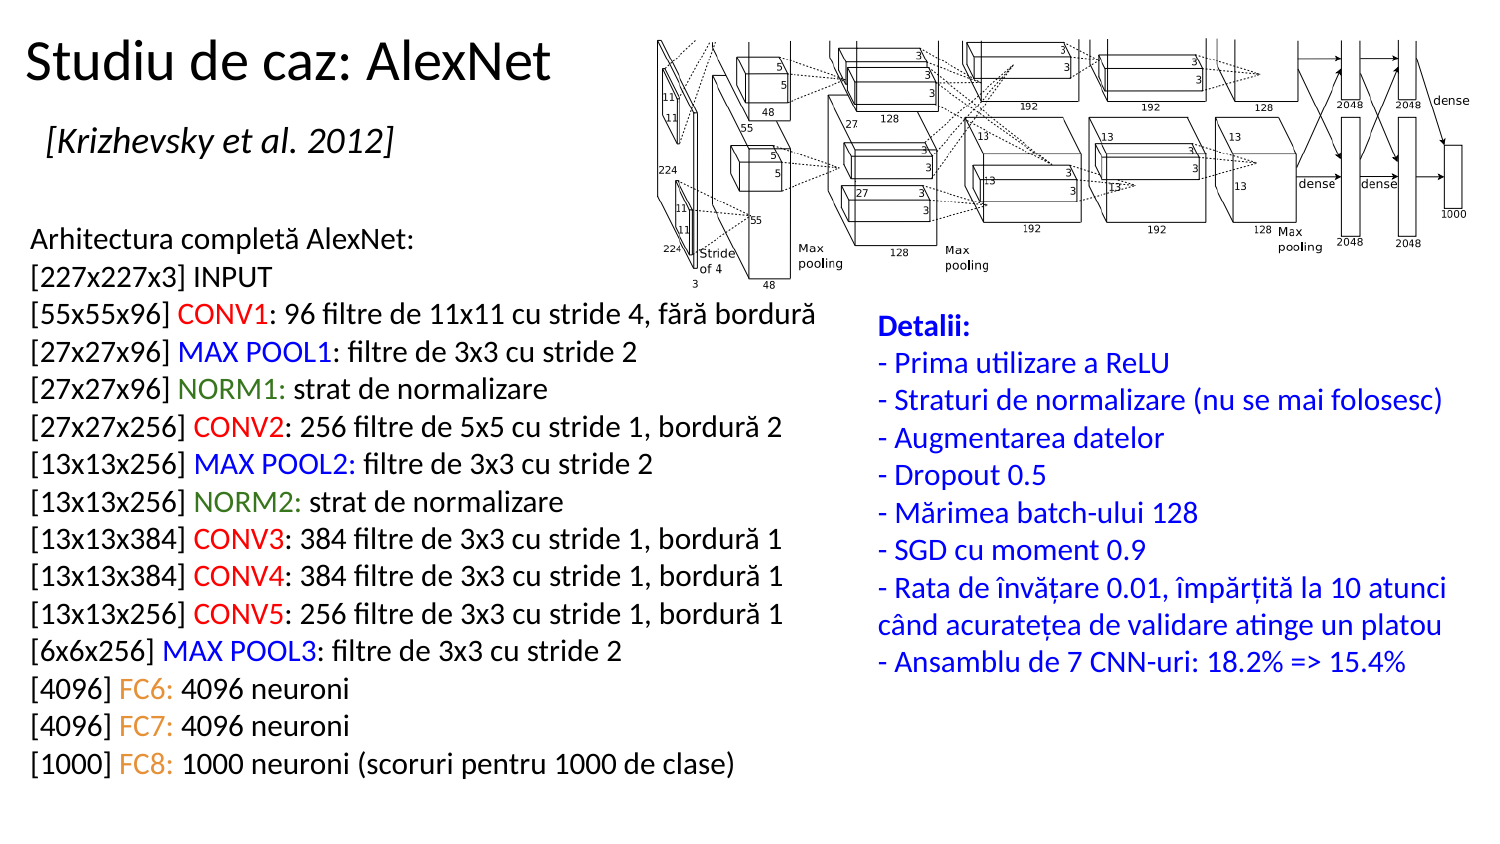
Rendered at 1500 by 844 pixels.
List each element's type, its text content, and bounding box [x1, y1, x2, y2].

text_box [Krizhevsky et al. 2012] [30, 100, 601, 182]
text_box Studiu de caz: AlexNet [10, 6, 1308, 114]
text_box Detalii: - Prima utilizare a ReLU - Straturi de normalizare (nu se mai folosesc) - Augmentarea datelor - Dropout 0.5 - Mărimea batch-ului 128 - SGD cu moment 0.9 - Rata de învățare 0.01, împărțită la 10 atunci când acuratețea de validare atinge un platou - Ansamblu de 7 CNN-uri: 18.2% => 15.4% [862, 296, 1486, 766]
picture [641, 12, 1486, 296]
text_box Arhitectura completă AlexNet: [227x227x3] INPUT [55x55x96] CONV1: 96 filtre de 11x11 cu stride 4, fără bordură [27x27x96] MAX POOL1: filtre de 3x3 cu stride 2 [27x27x96] NORM1: strat de normalizare [27x27x256] CONV2: 256 filtre de 5x5 cu stride 1, bordură 2 [13x13x256] MAX POOL2: filtre de 3x3 cu stride 2 [13x13x256] NORM2: strat de normalizare [13x13x384] CONV3: 384 filtre de 3x3 cu stride 1, bordură 1 [13x13x384] CONV4: 384 filtre de 3x3 cu stride 1, bordură 1 [13x13x256] CONV5: 256 filtre de 3x3 cu stride 1, bordură 1 [6x6x256] MAX POOL3: filtre de 3x3 cu stride 2 [4096] FC6: 4096 neuroni [4096] FC7: 4096 neuroni [1000] FC8: 1000 neuroni (scoruri pentru 1000 de clase) [15, 203, 862, 766]
